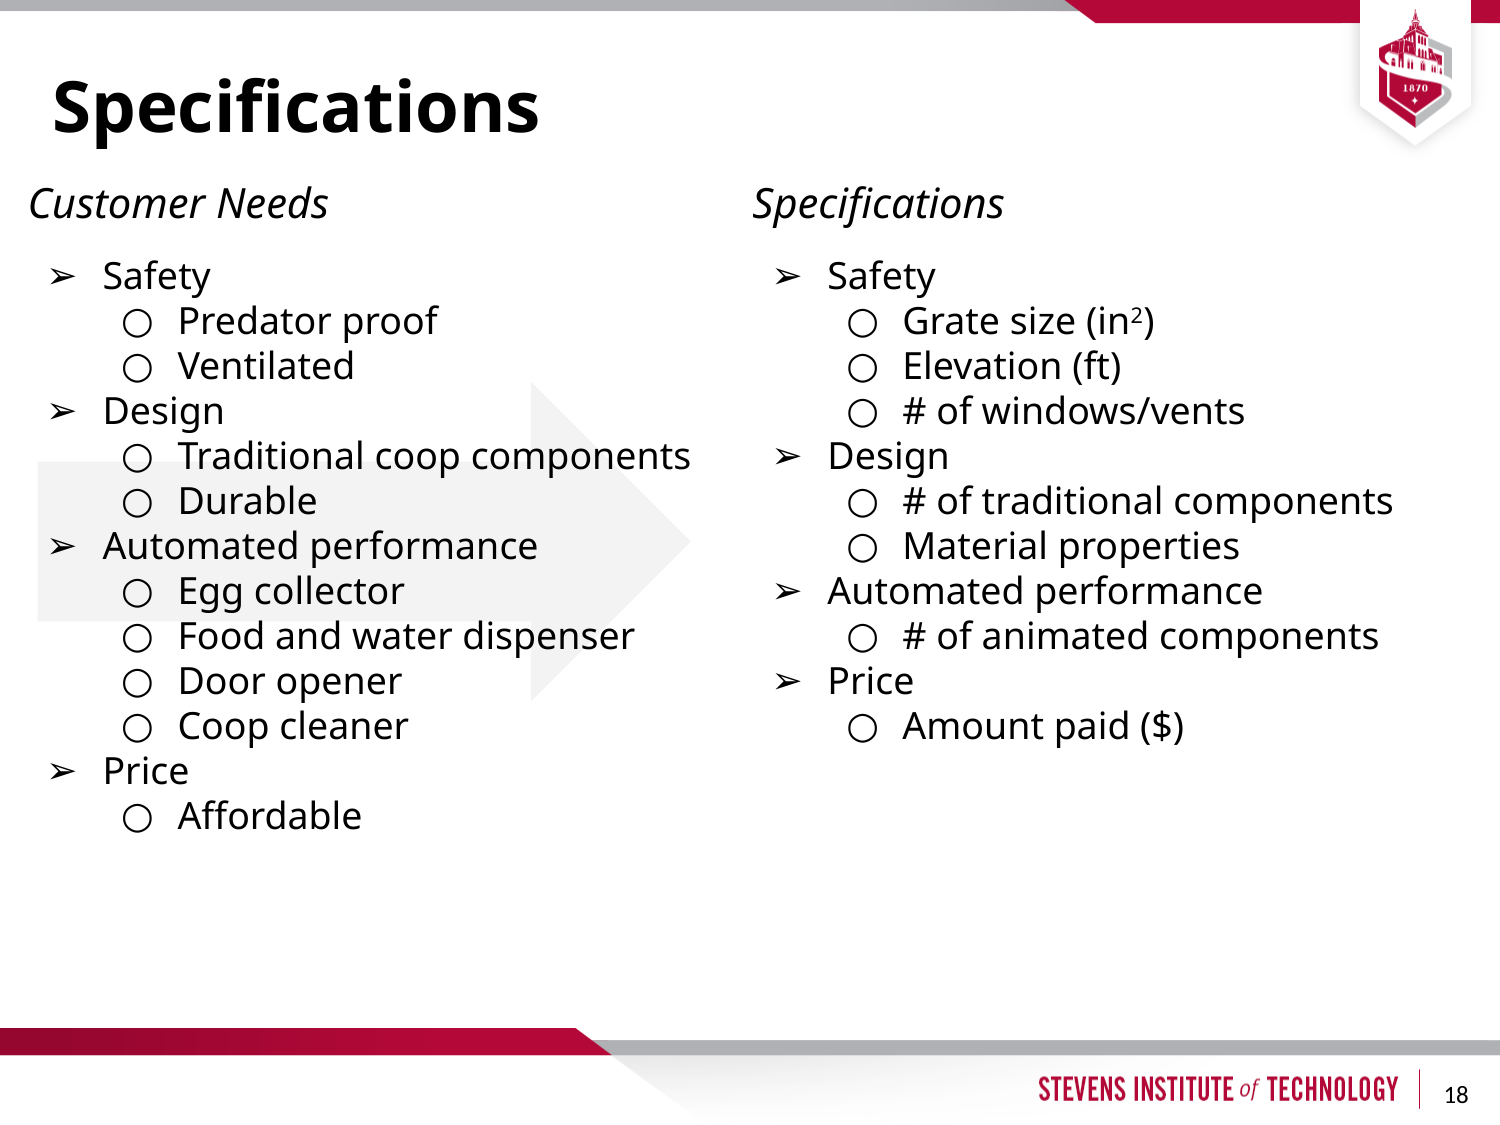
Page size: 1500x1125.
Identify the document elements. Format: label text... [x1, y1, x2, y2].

text_box Customer Needs Safety Predator proof Ventilated Design Traditional coop components Durable Automated performance Egg collector Food and water dispenser Door opener Coop cleaner Price Affordable [12, 161, 737, 1000]
text_box Specifications Safety Grate size (in2) Elevation (ft) # of windows/vents Design # of traditional components Material properties Automated performance # of animated components Price Amount paid ($) [737, 161, 1479, 1000]
title Specifications [37, 46, 1338, 161]
picture [0, 0, 1500, 160]
slide_number 18 [1428, 1071, 1490, 1108]
picture [0, 1028, 1500, 1125]
